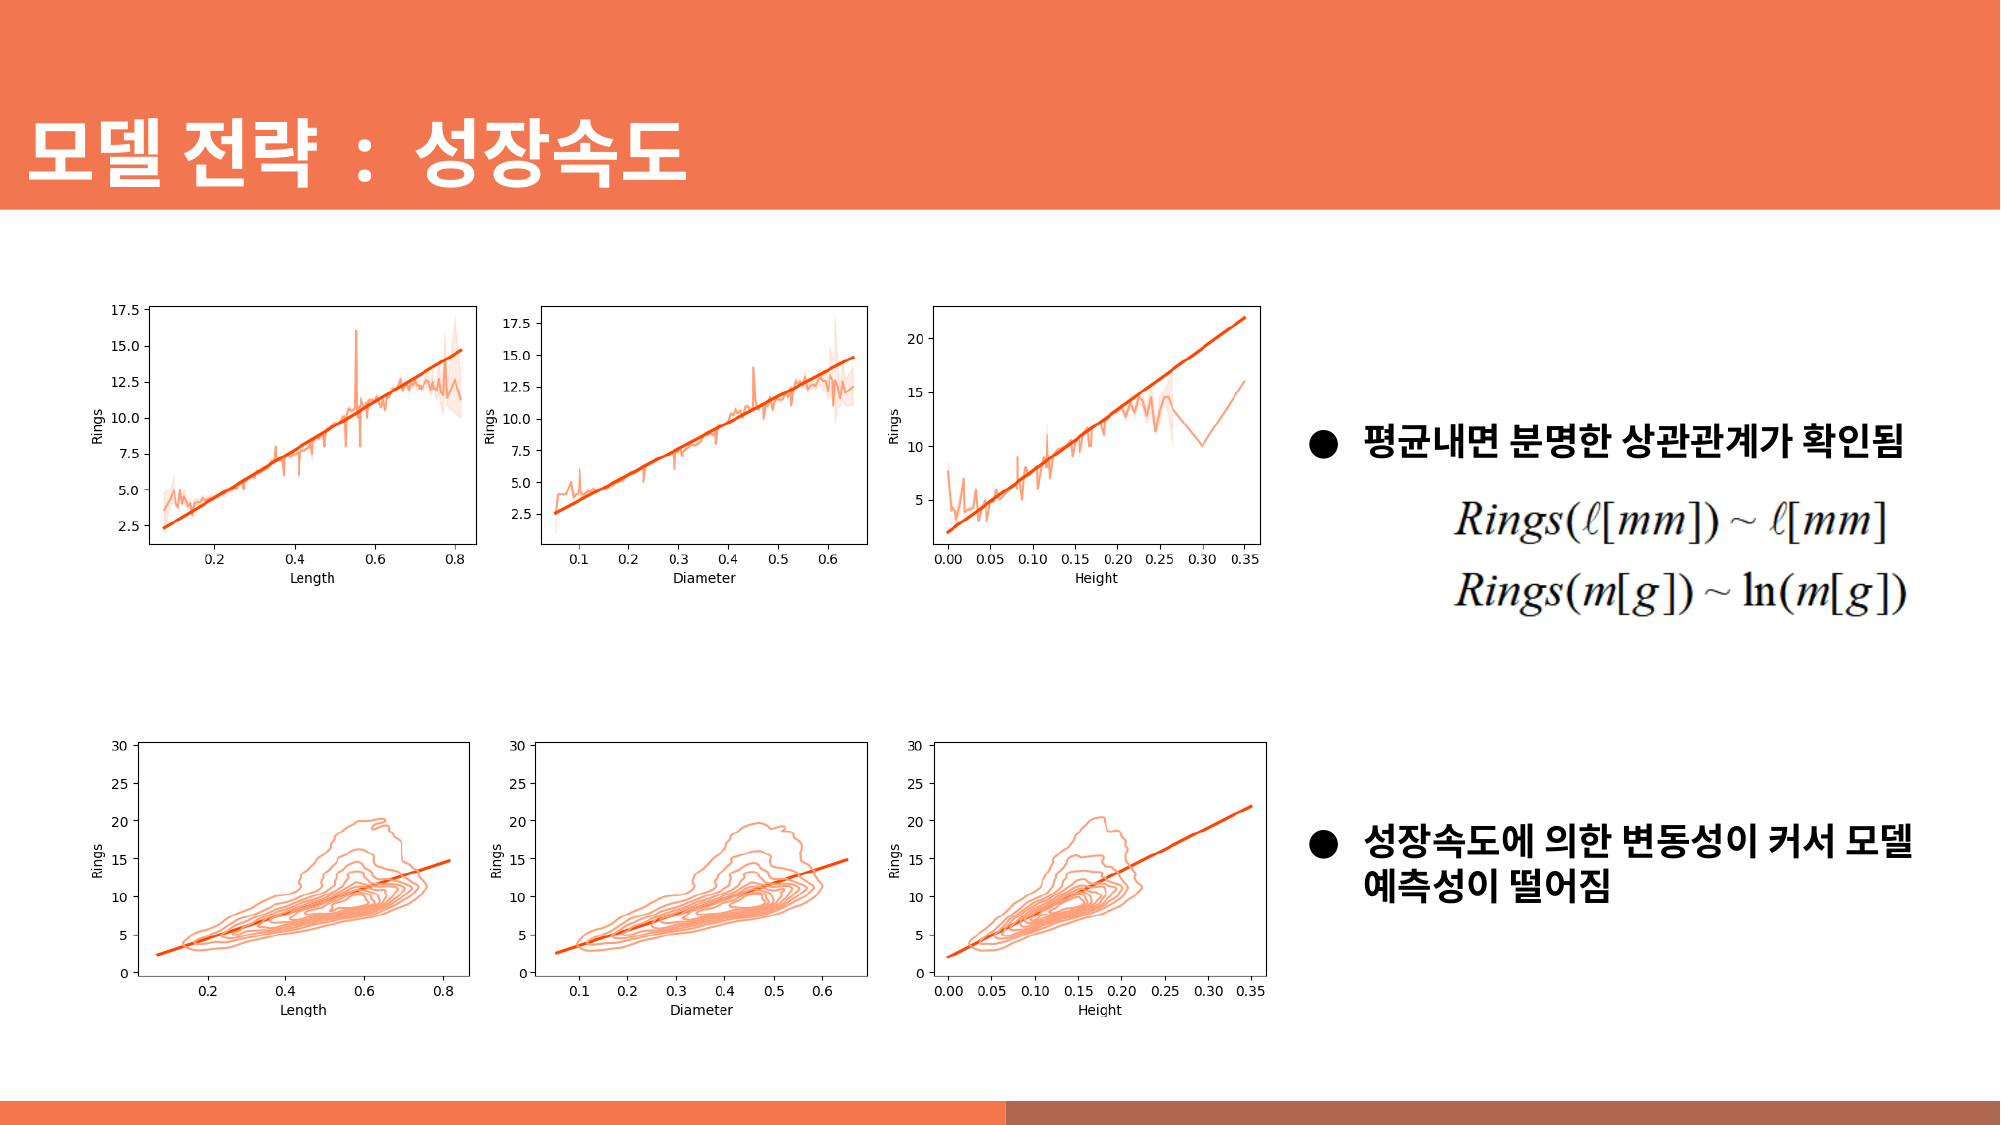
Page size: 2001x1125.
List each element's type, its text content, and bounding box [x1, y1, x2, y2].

text_box 성장속도에 의한 변동성이 커서 모델 예측성이 떨어짐 [1279, 810, 1971, 916]
text_box [1005, 1101, 2000, 1125]
text_box 모델 전략 : 성장속도 [11, 98, 747, 204]
text_box [0, 1101, 1005, 1125]
picture [81, 730, 1274, 1017]
text_box [0, 0, 2000, 210]
text_box 평균내면 분명한 상관관계가 확인됨 [1279, 409, 1996, 470]
picture [1446, 491, 1893, 555]
picture [81, 294, 1274, 587]
picture [1446, 561, 1917, 626]
